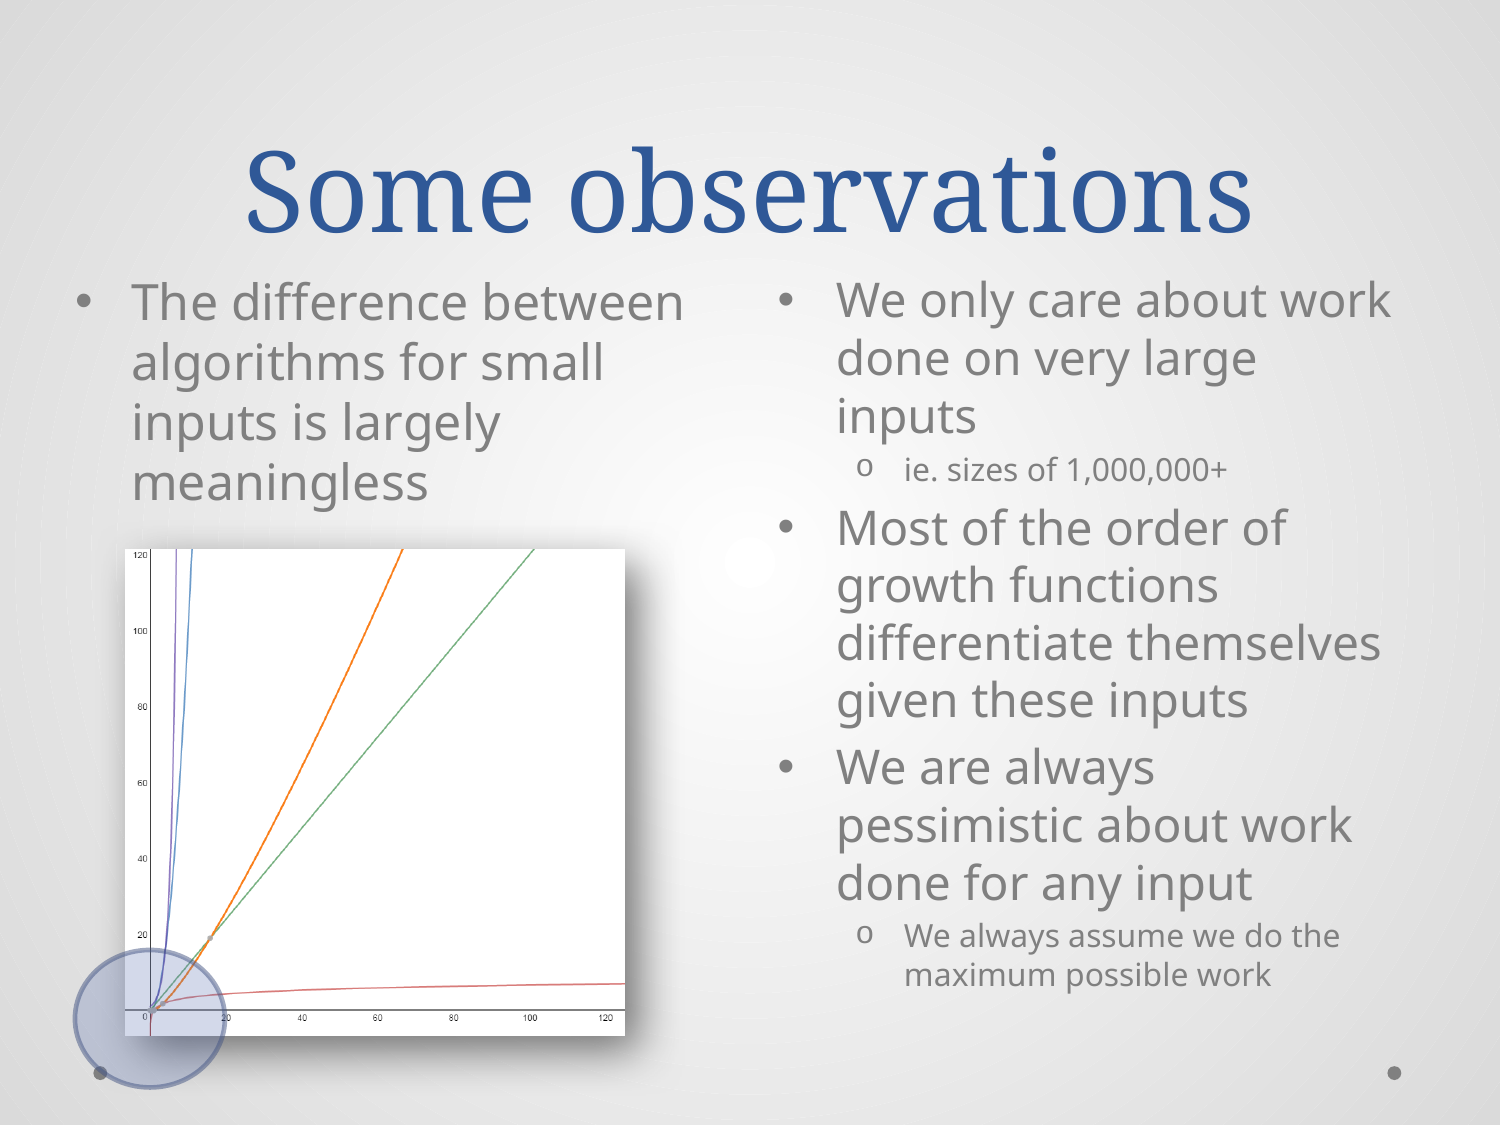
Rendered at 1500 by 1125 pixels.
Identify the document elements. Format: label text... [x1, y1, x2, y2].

list We only care about work done on very large inputs ie. sizes of 1,000,000+ Most of the order of growth functions differentiate themselves given these inputs We are always pessimistic about work done for any input We always assume we do the maximum possible work [762, 262, 1425, 1005]
list The difference between algorithms for small inputs is largely meaningless [60, 262, 723, 1005]
text_box [72, 953, 223, 1090]
picture [124, 549, 625, 1037]
title Some observations [75, 0, 1425, 263]
